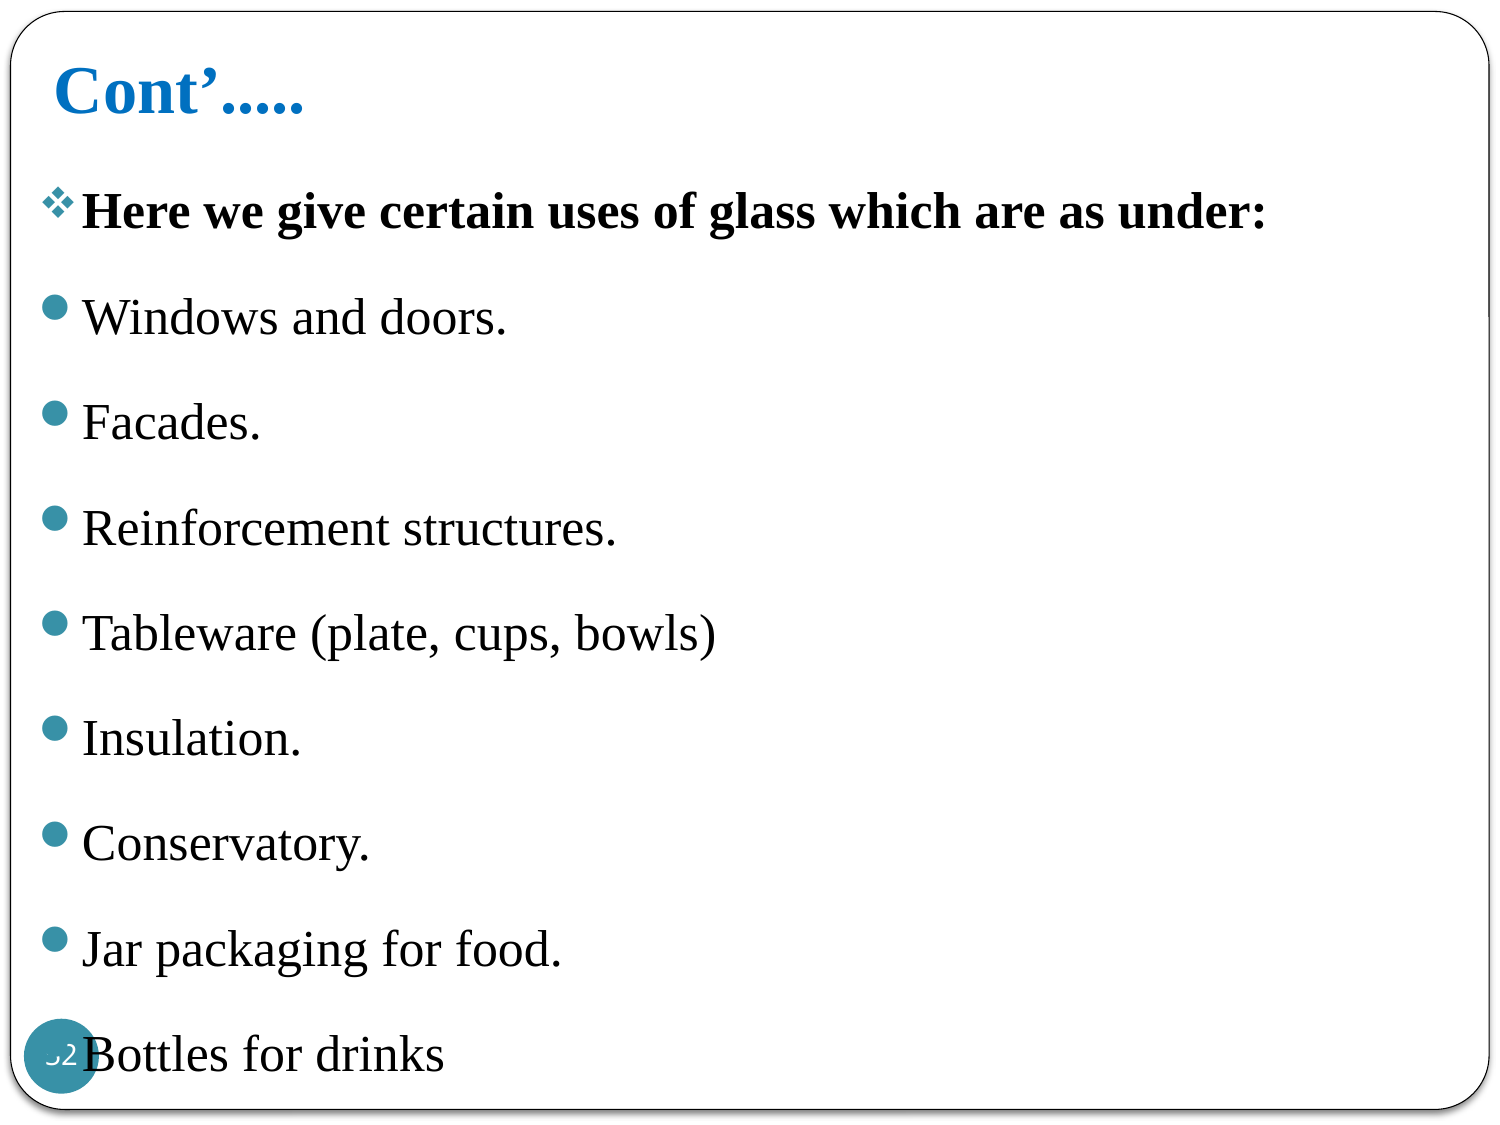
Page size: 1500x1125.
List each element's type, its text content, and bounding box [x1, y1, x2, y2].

list Here we give certain uses of glass which are as under: Windows and doors. Facades. Reinforcement structures. Tableware (plate, cups, bowls) Insulation. Conservatory. Jar packaging for food. Bottles for drinks [23, 138, 1500, 1094]
title Cont’..... [39, 37, 1427, 138]
